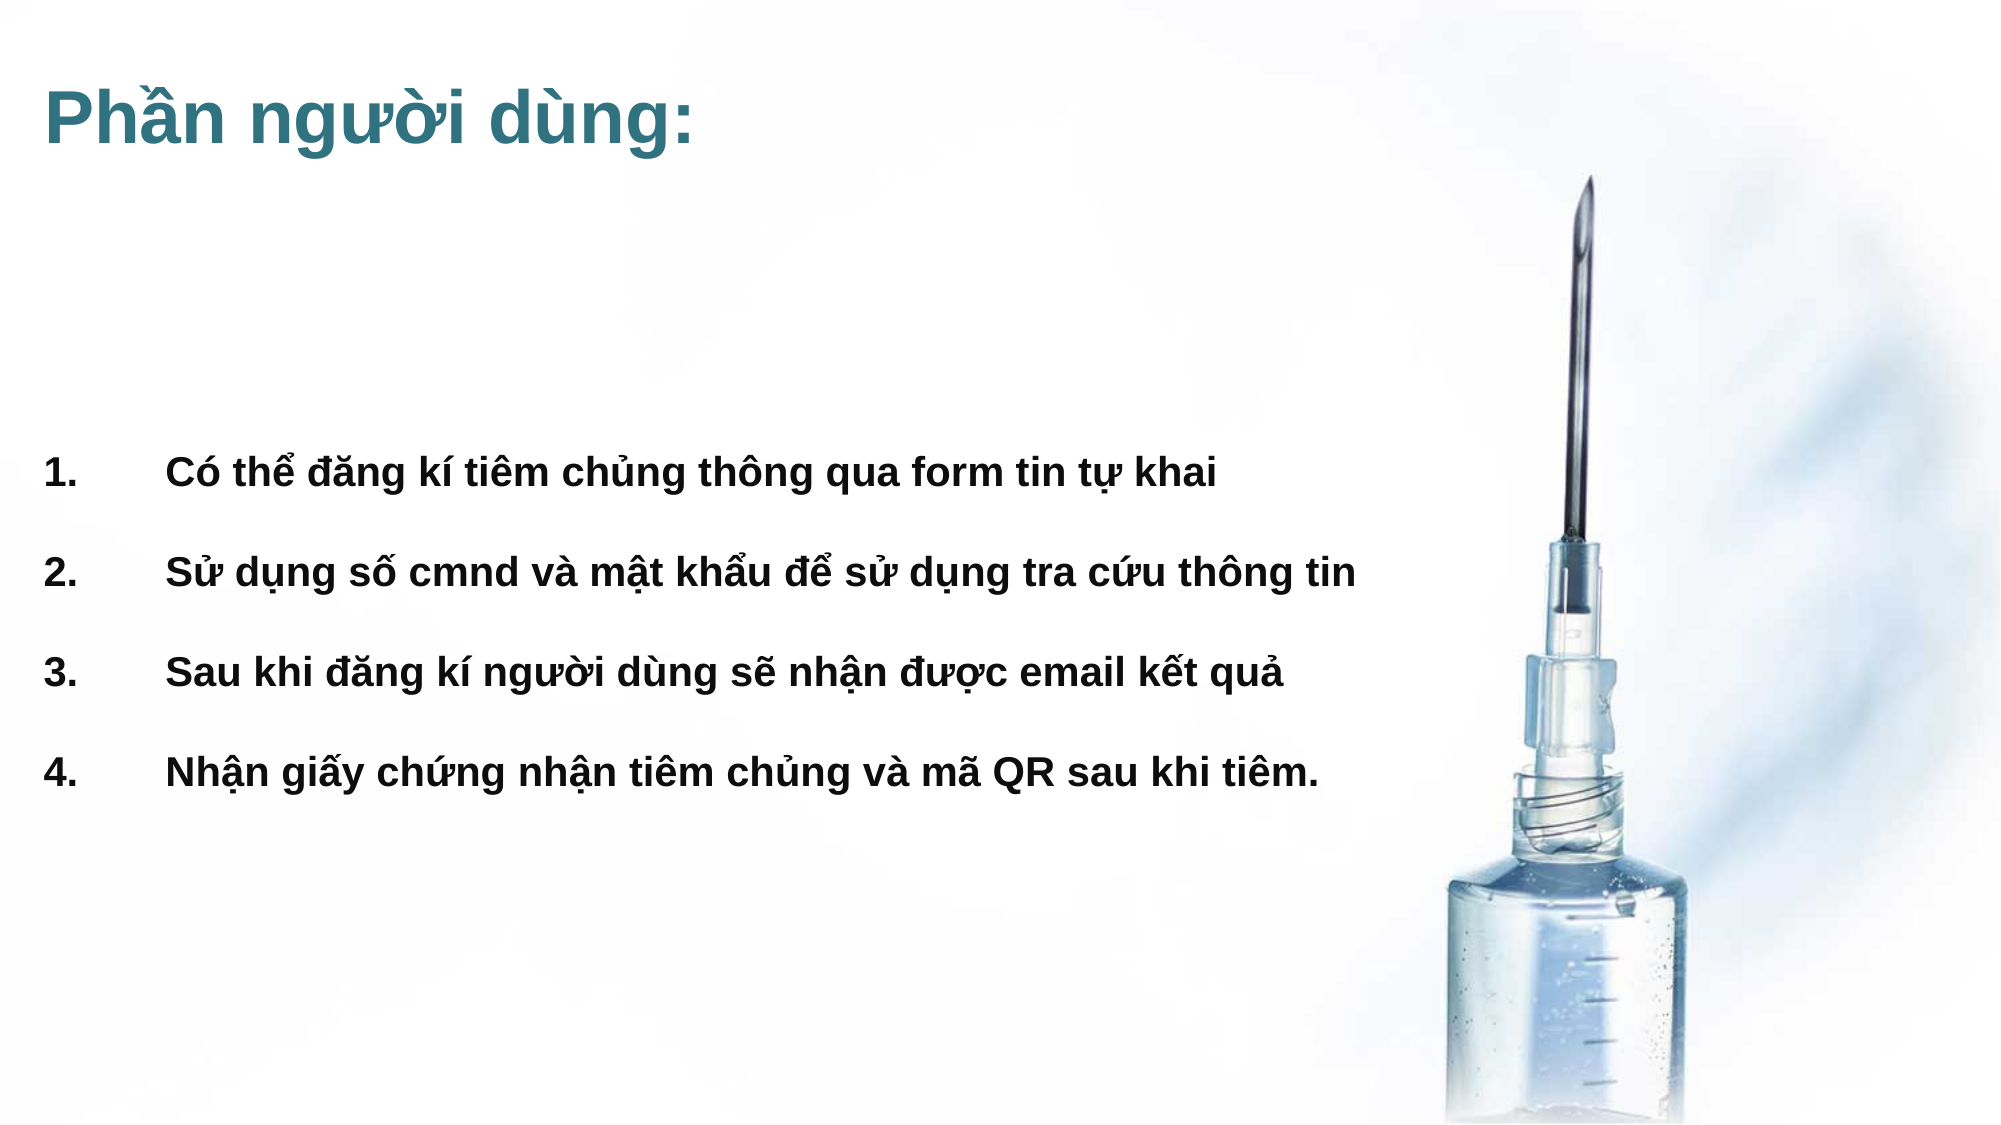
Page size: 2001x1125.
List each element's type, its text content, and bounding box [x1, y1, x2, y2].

text_box Phần người dùng: [29, 0, 778, 166]
text_box Có thể đăng kí tiêm chủng thông qua form tin tự khai Sử dụng số cmnd và mật khẩu để sử dụng tra cứu thông tin Sau khi đăng kí người dùng sẽ nhận được email kết quả Nhận giấy chứng nhận tiêm chủng và mã QR sau khi tiêm. [28, 387, 1528, 803]
picture [0, 0, 2001, 1125]
